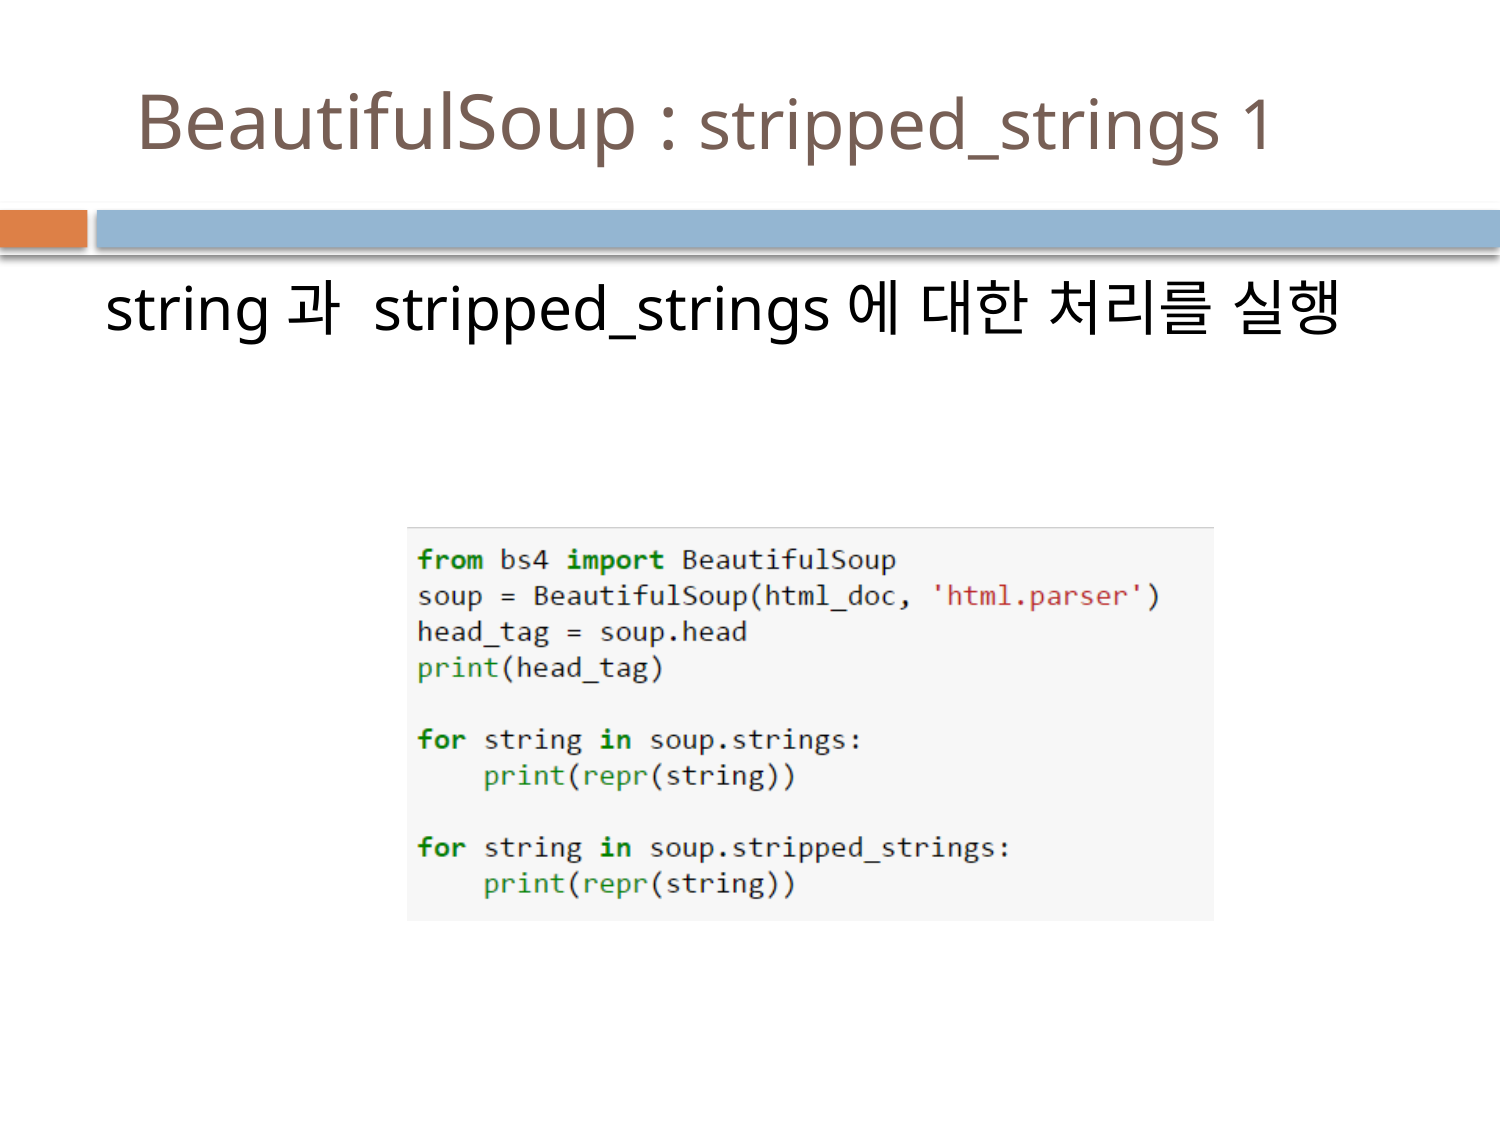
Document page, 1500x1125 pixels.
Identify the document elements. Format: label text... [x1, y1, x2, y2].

list string과 stripped_strings에 대한 처리를 실행 [75, 262, 1425, 468]
title BeautifulSoup : stripped_strings 1 [100, 37, 1471, 200]
picture [407, 526, 1214, 922]
